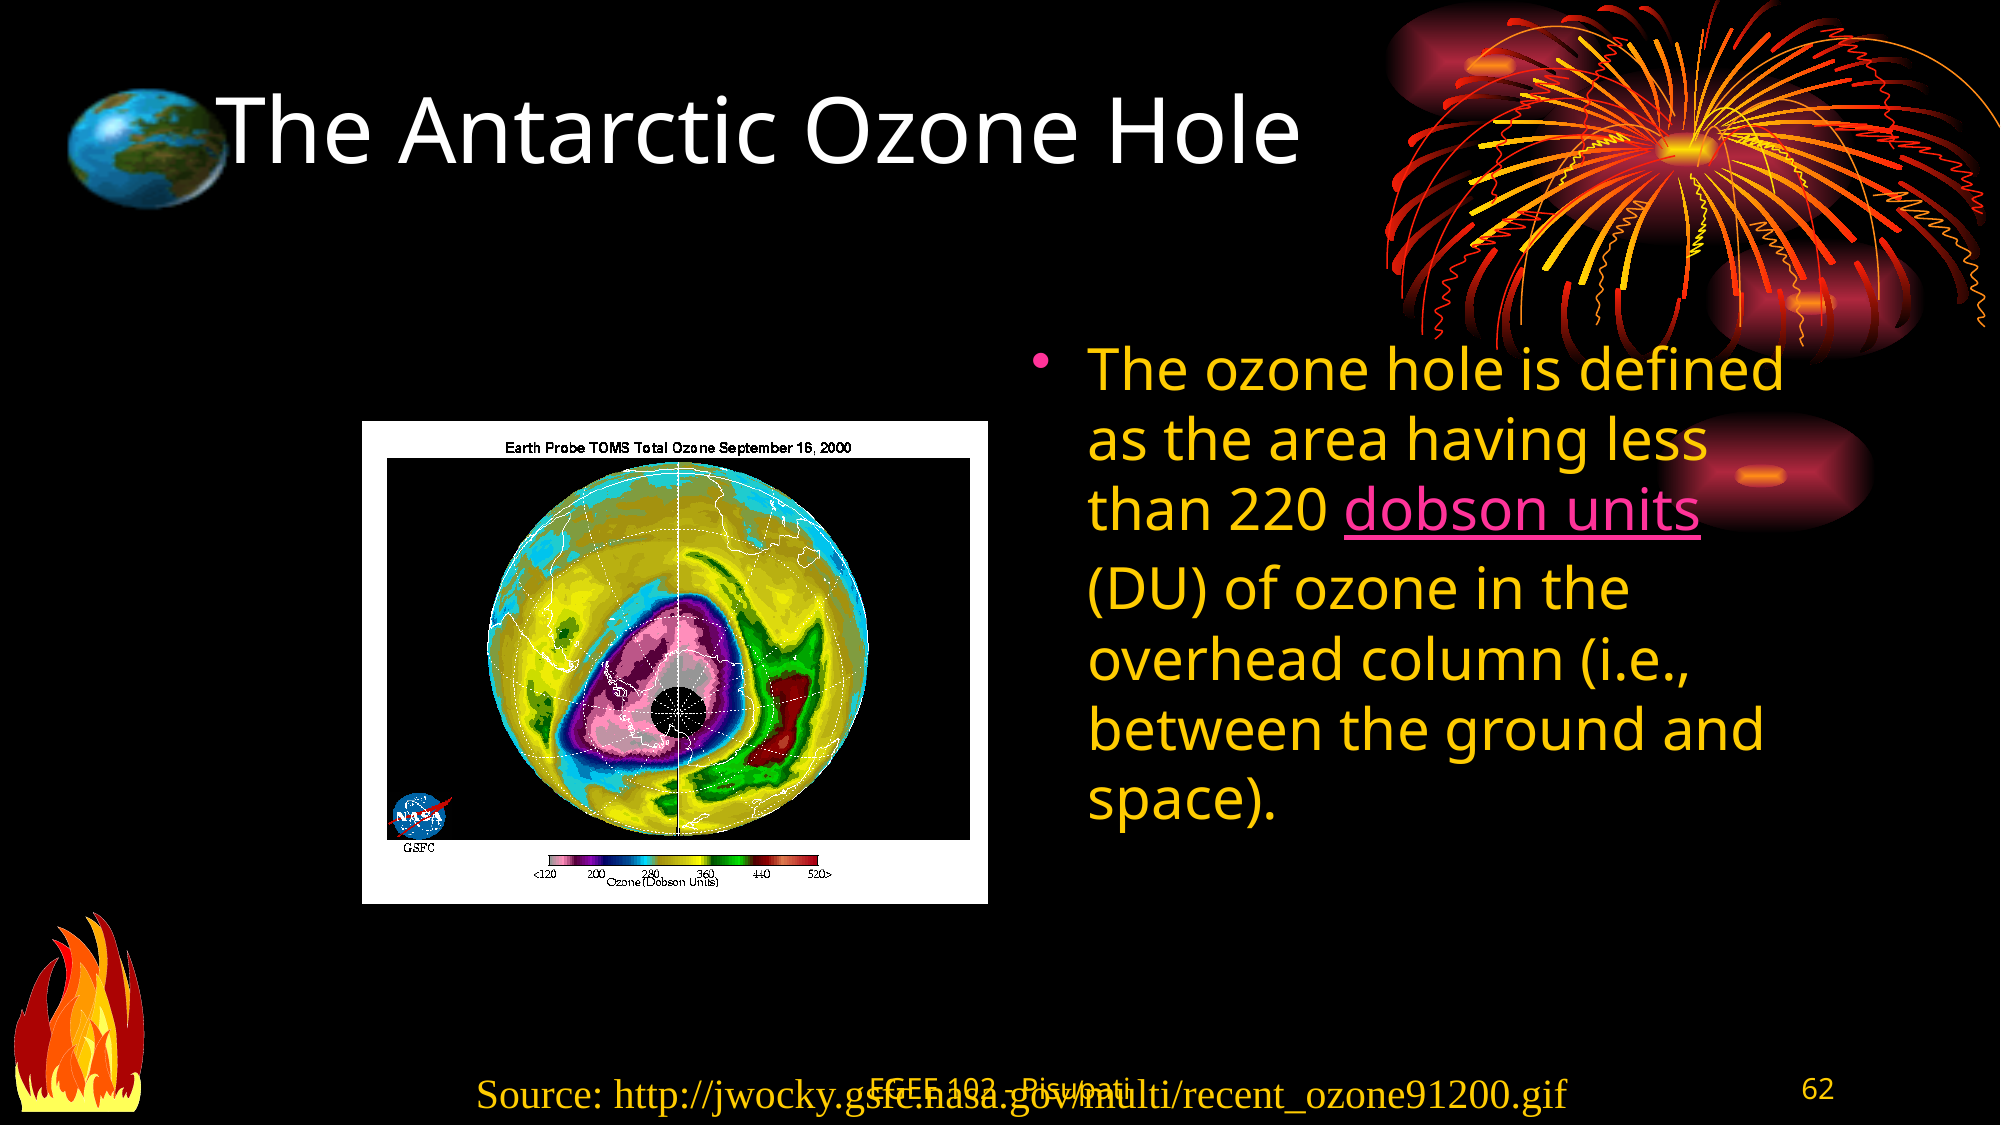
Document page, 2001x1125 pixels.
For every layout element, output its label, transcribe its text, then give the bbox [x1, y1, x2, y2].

title The Antarctic Ozone Hole [200, 62, 1900, 303]
text_box Source: http://jwocky.gsfc.nasa.gov/multi/recent_ozone91200.gif [460, 1059, 1584, 1125]
list The ozone hole is defined as the area having less than 220 dobson units (DU) of ozone in the overhead column (i.e., between the ground and space). [1016, 324, 1850, 1000]
picture [66, 87, 200, 213]
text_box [362, 421, 988, 904]
slide_number 62 [1584, 1062, 1850, 1125]
